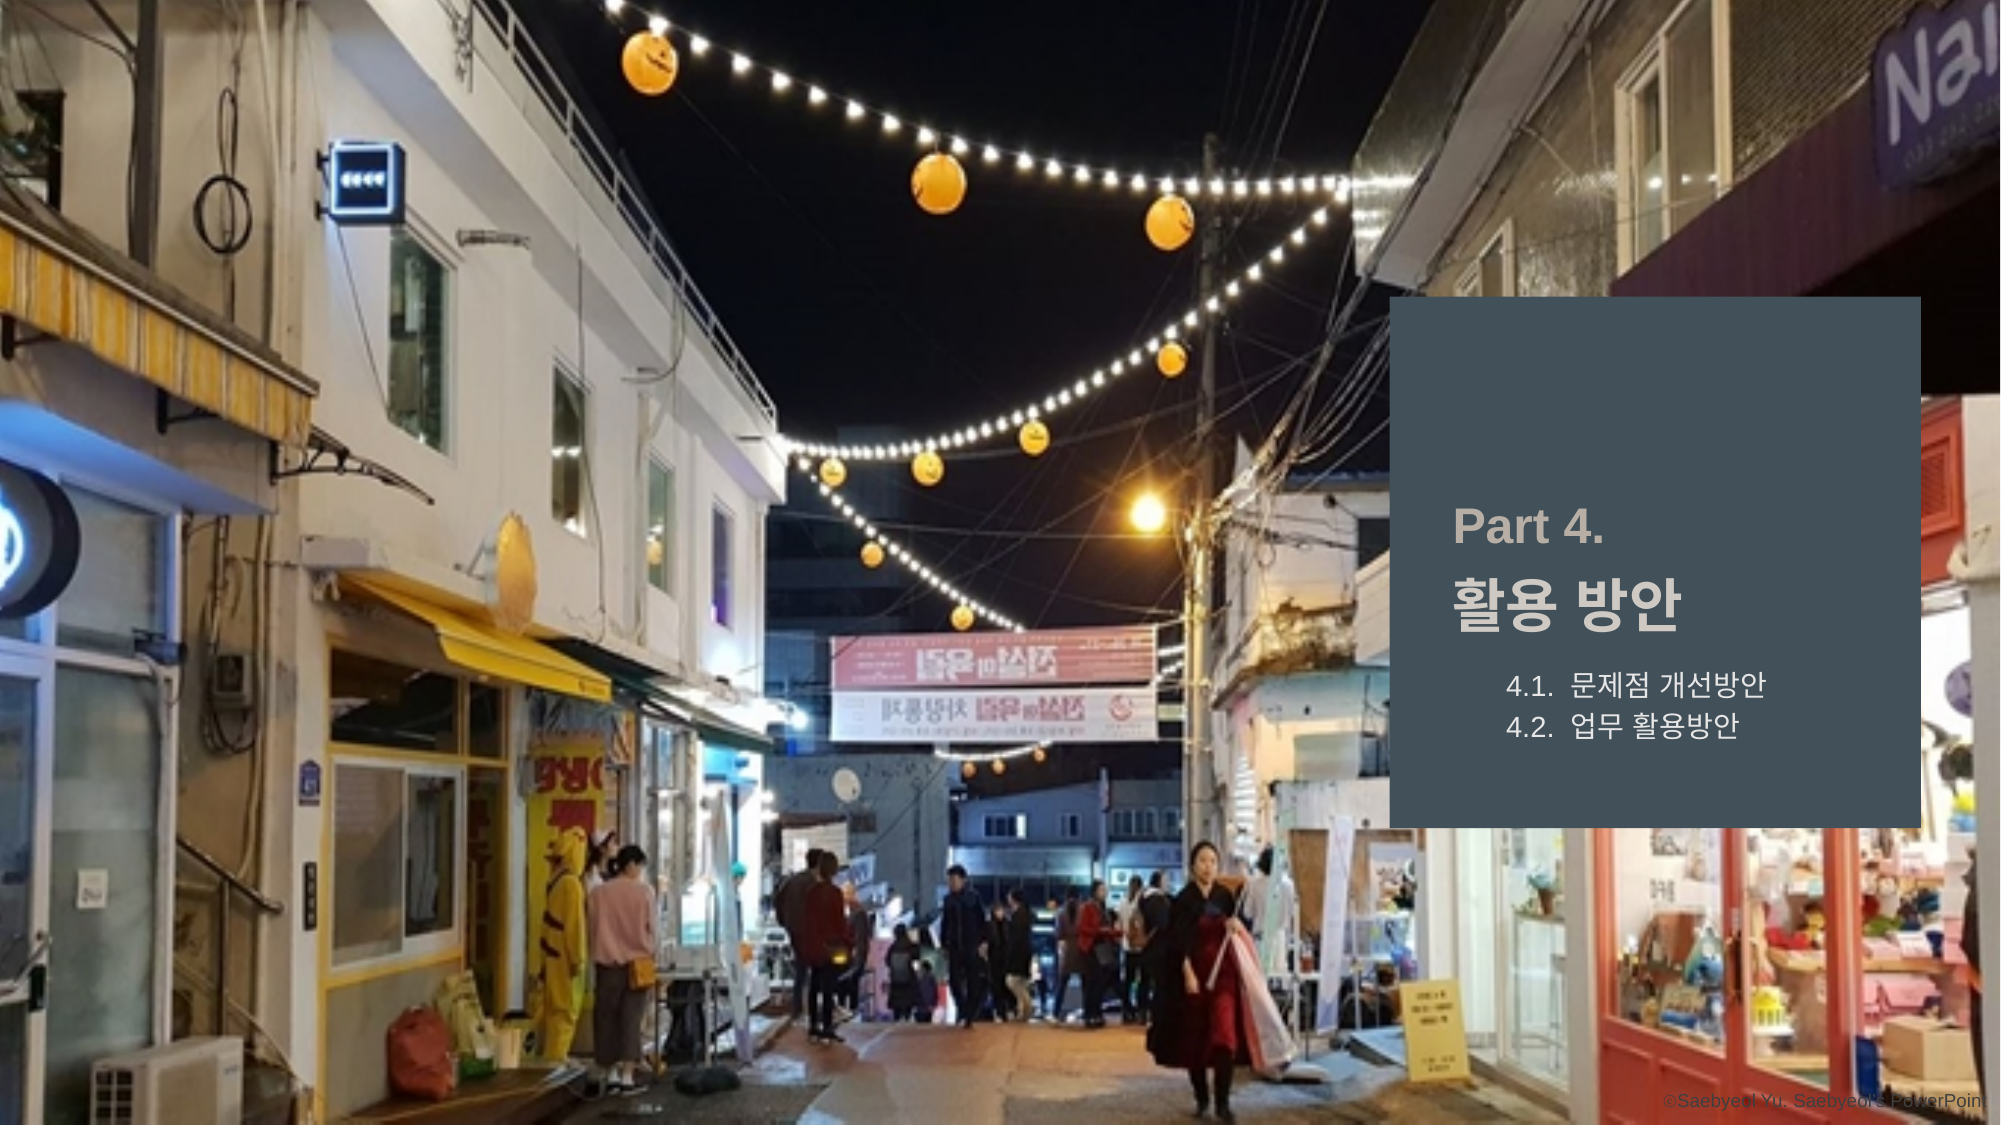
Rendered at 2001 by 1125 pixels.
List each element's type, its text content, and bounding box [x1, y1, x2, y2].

text_box 활용 방안 [1437, 561, 1857, 647]
text_box [1389, 296, 1921, 829]
text_box 4.1. 문제점 개선방안 4.2. 업무 활용방안 [1491, 647, 1938, 798]
text_box Part 4. [1437, 485, 1718, 561]
picture [0, 0, 2001, 1125]
